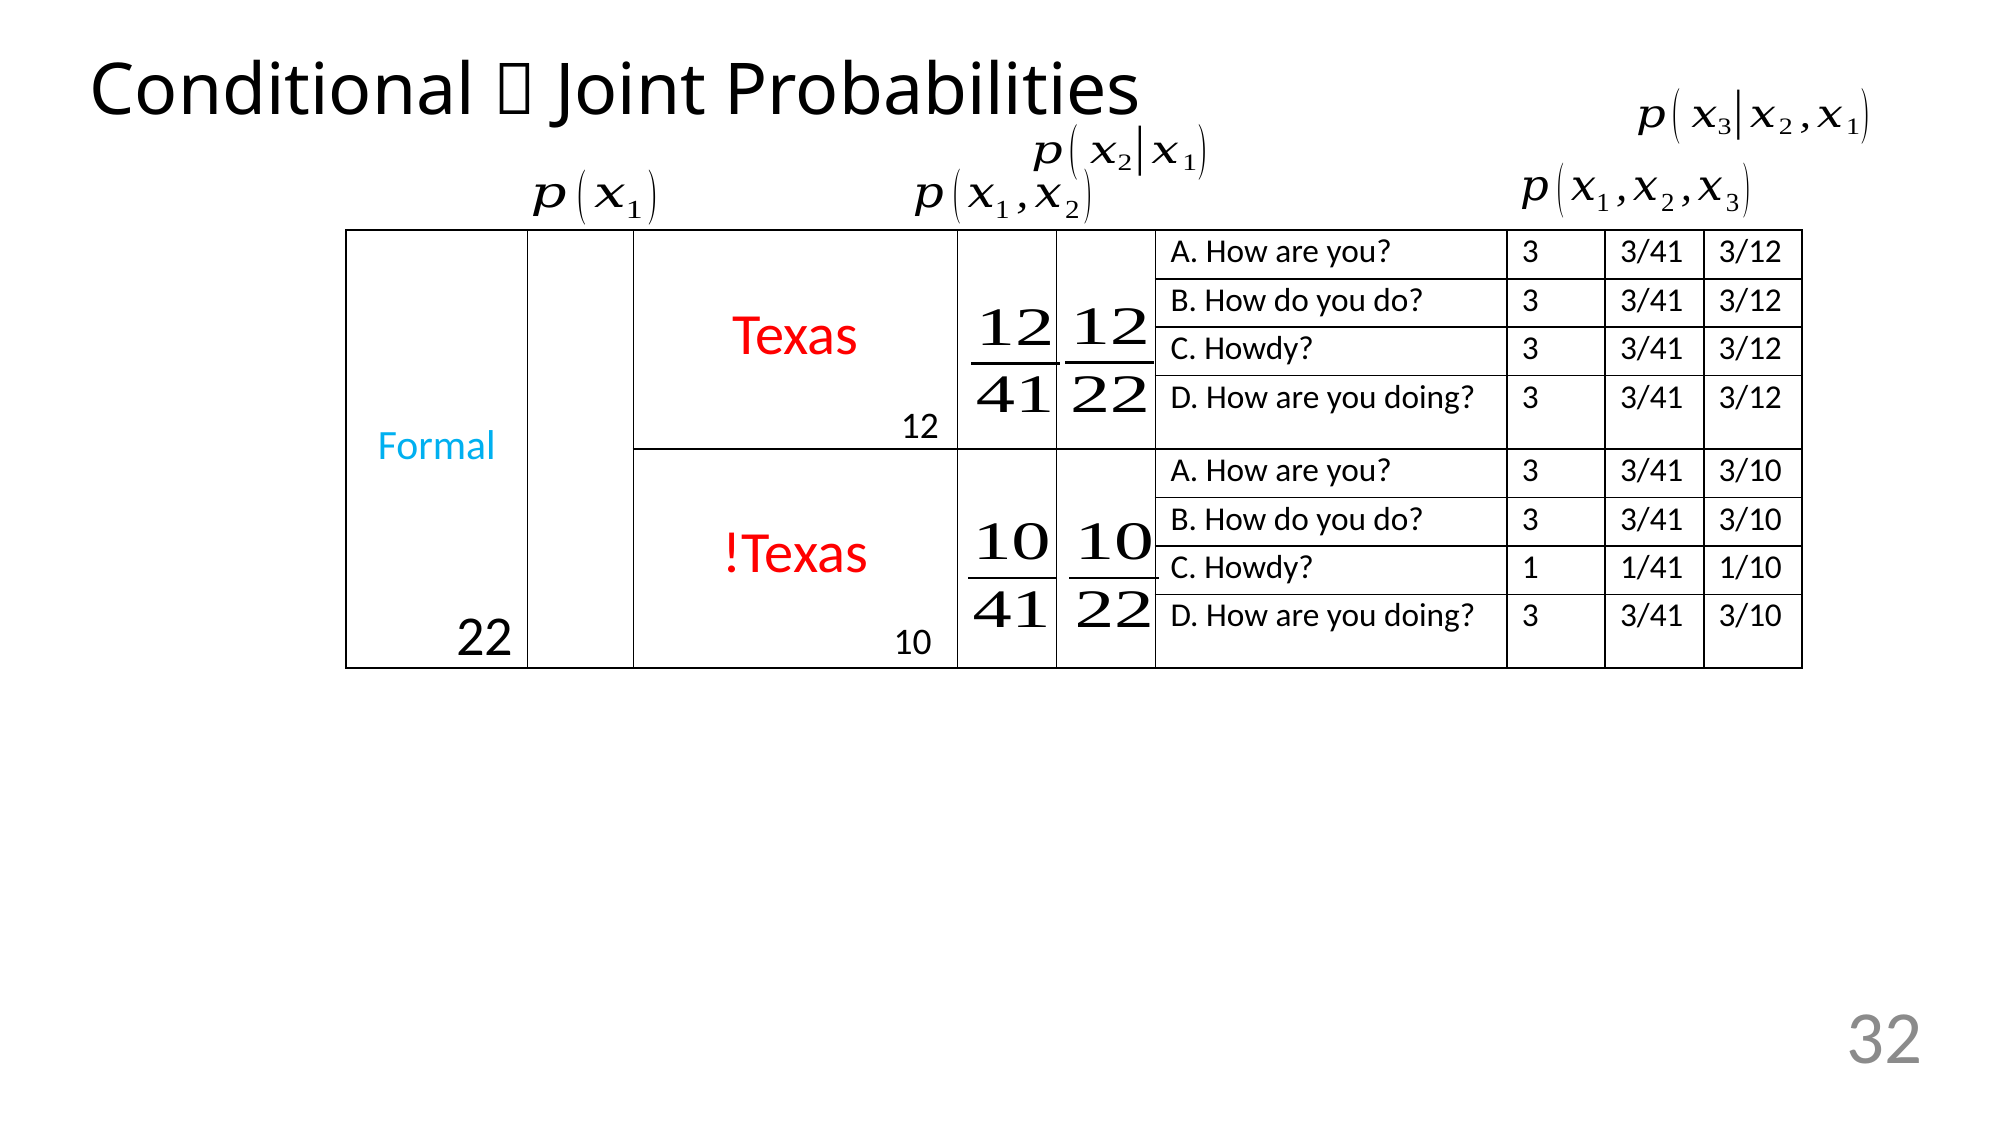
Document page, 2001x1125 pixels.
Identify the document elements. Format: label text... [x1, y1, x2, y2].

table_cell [1606, 547, 1703, 594]
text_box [878, 609, 947, 670]
table_cell D. How are you doing? [1156, 376, 1506, 448]
table_cell 3/41 [1606, 328, 1703, 375]
table_header [1057, 231, 1155, 448]
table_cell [1705, 498, 1801, 545]
table_cell C. Howdy? [1156, 328, 1506, 375]
table_cell [958, 450, 1056, 667]
table_header [958, 231, 1056, 448]
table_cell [1705, 547, 1801, 594]
table_cell [1057, 450, 1155, 667]
table_cell 3 [1508, 280, 1604, 326]
table_cell 3/12 [1705, 328, 1801, 375]
table_cell A. How are you? [1156, 450, 1506, 497]
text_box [885, 393, 954, 454]
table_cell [1508, 498, 1604, 545]
table_header Formal [347, 231, 527, 667]
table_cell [1508, 450, 1604, 497]
table_header [528, 231, 633, 667]
table_cell B. How do you do? [1156, 280, 1506, 326]
table_cell 3 [1508, 328, 1604, 375]
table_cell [1606, 595, 1703, 667]
table_cell 3/12 [1705, 280, 1801, 326]
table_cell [1156, 547, 1506, 594]
table_cell 3 [1508, 376, 1604, 448]
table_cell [1156, 595, 1506, 667]
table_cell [1705, 450, 1801, 497]
table_cell 3/41 [1606, 376, 1703, 448]
table_header 3 [1508, 231, 1604, 278]
table_cell 3/41 [1606, 280, 1703, 326]
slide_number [1750, 969, 1938, 1099]
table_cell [1508, 595, 1604, 667]
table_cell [1606, 450, 1703, 497]
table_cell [1156, 498, 1506, 545]
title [74, 45, 1800, 139]
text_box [441, 592, 528, 675]
table_header A. How are you? [1156, 231, 1506, 278]
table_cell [1508, 547, 1604, 594]
table_header 3/12 [1705, 231, 1801, 278]
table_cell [1606, 498, 1703, 545]
table_cell !Texas [634, 450, 957, 667]
table_header 3/41 [1606, 231, 1703, 278]
table_header Texas [634, 231, 957, 448]
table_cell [1705, 595, 1801, 667]
table_cell 3/12 [1705, 376, 1801, 448]
